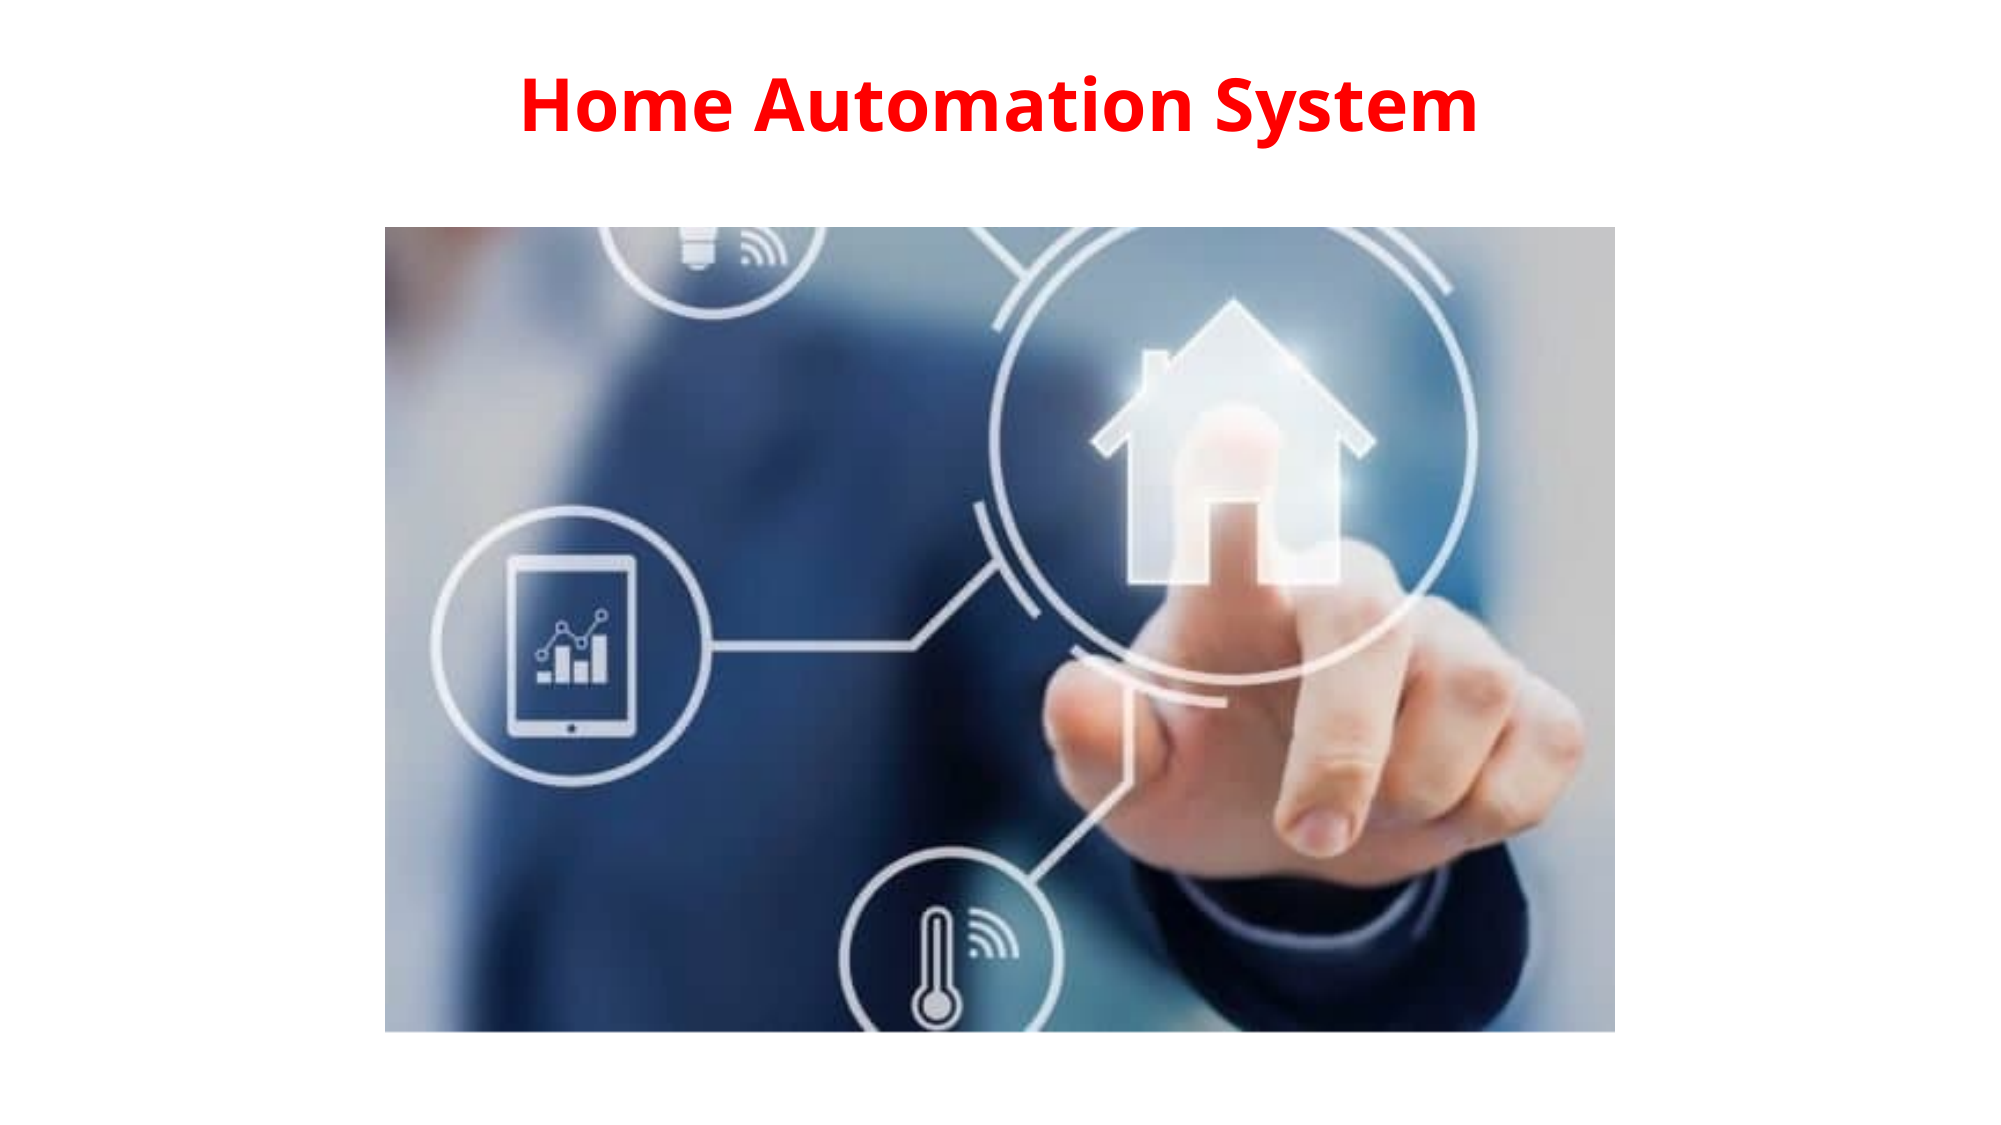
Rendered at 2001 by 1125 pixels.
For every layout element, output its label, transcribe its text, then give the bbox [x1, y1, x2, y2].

title Home Automation System [137, 59, 1863, 155]
picture [385, 227, 1615, 1035]
